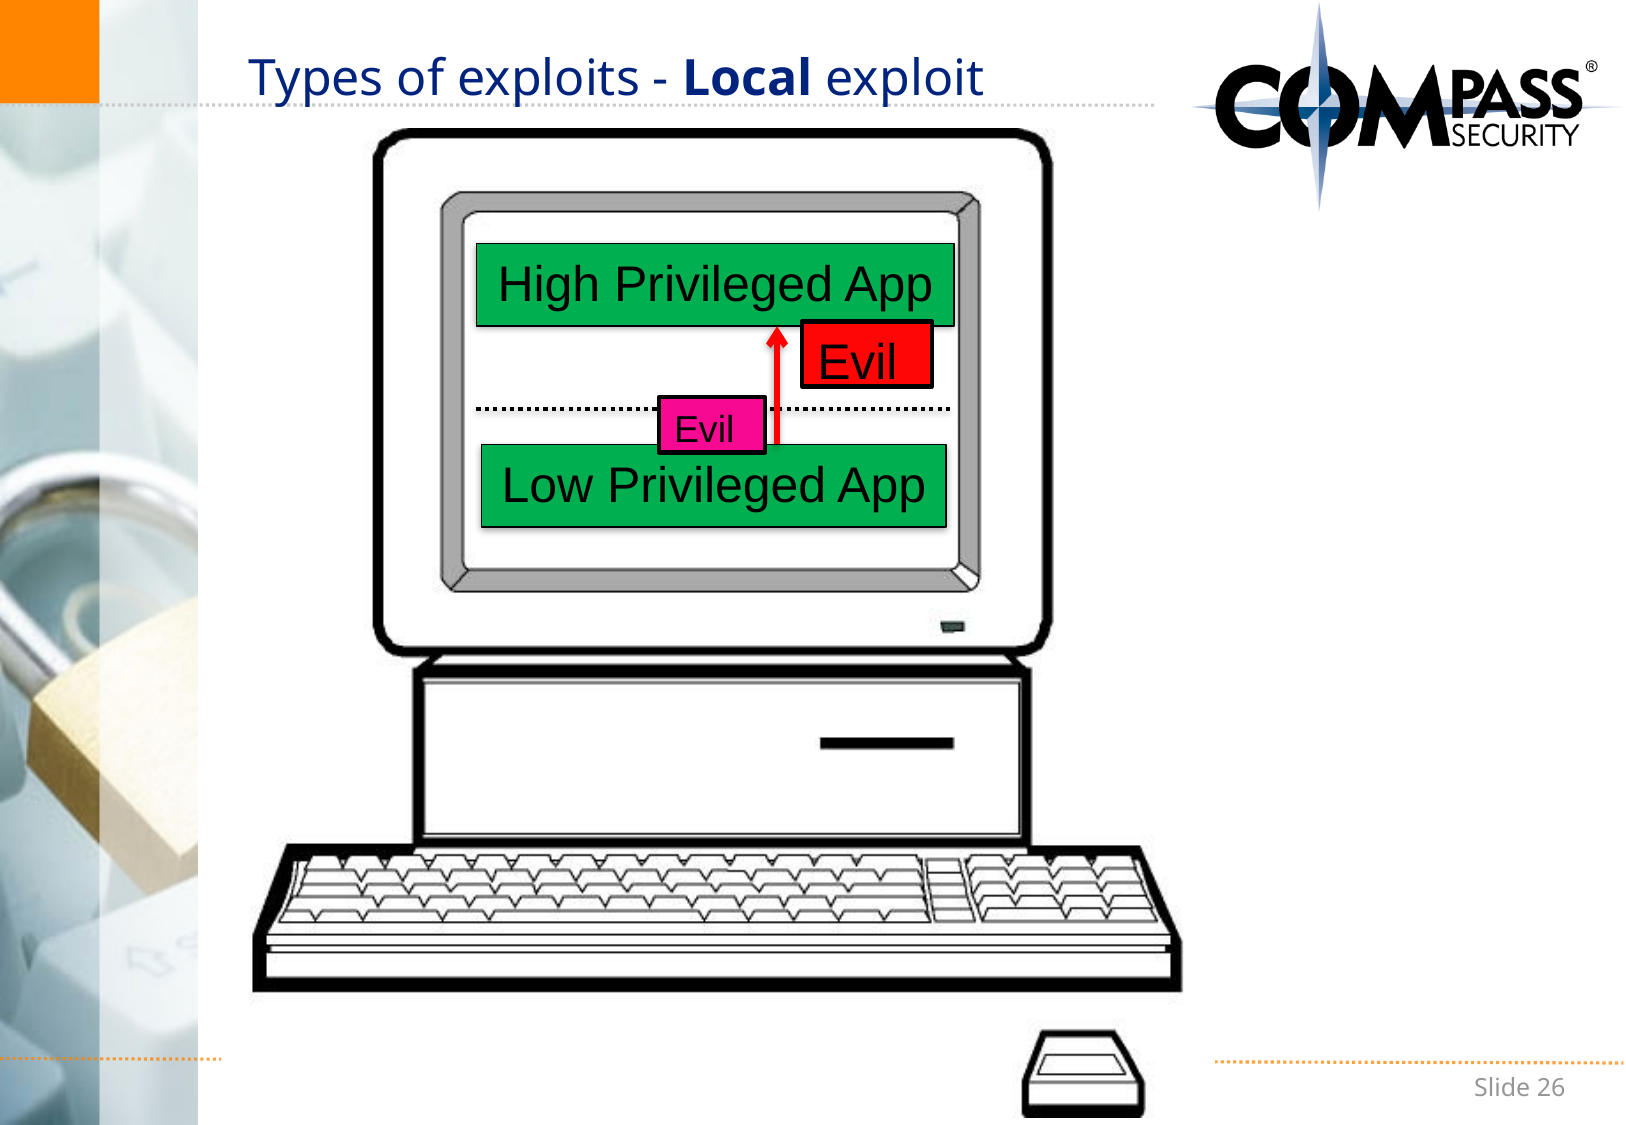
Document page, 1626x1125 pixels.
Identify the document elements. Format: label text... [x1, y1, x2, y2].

title Types of exploits - Local exploit [233, 0, 1144, 127]
picture [221, 1, 1624, 1118]
picture [0, 0, 198, 1125]
